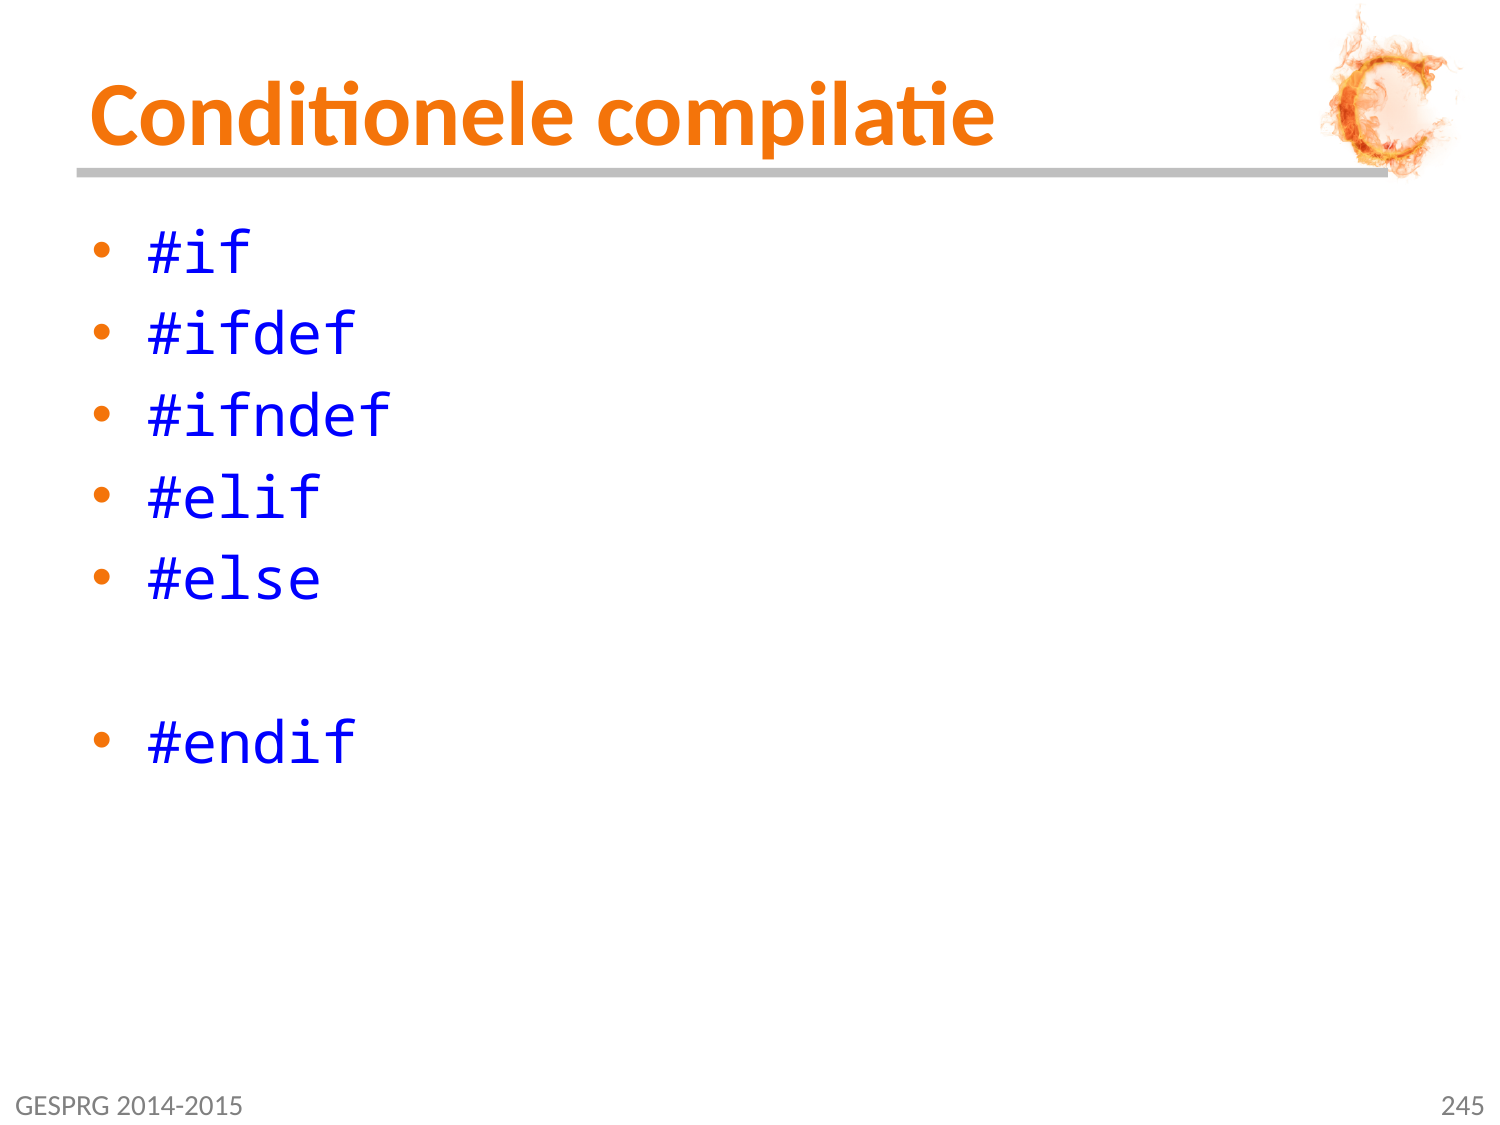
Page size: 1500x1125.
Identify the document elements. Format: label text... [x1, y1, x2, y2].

slide_number GESPRG 2014-2015 [0, 1082, 350, 1125]
title Conditionele compilatie [75, 45, 1425, 173]
picture [1316, 0, 1471, 185]
slide_number 245 [1149, 1082, 1500, 1125]
list #if #ifdef #ifndef #elif #else #endif [76, 207, 1427, 988]
